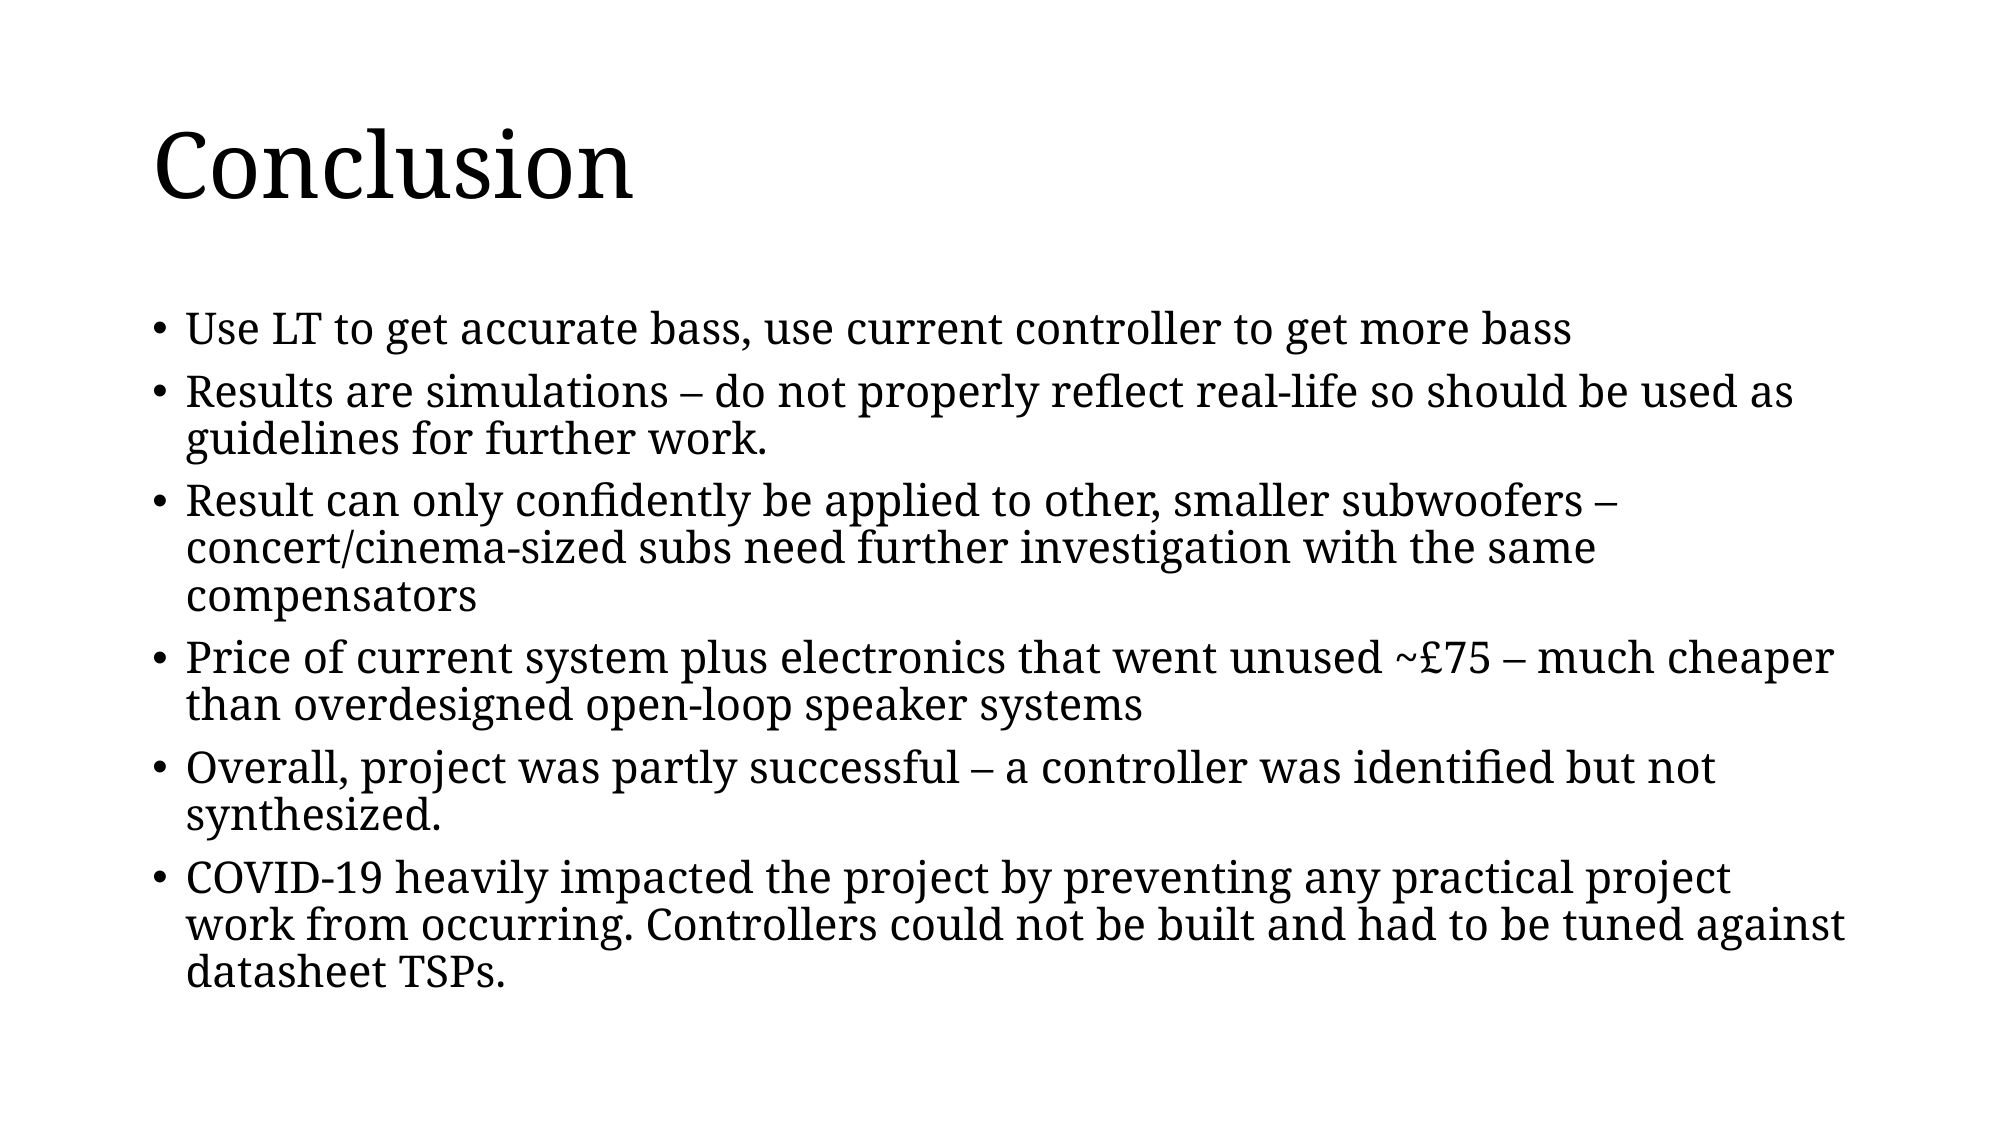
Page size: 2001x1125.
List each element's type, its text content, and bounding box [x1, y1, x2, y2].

title Conclusion [137, 59, 1863, 278]
list Use LT to get accurate bass, use current controller to get more bass Results are simulations – do not properly reflect real-life so should be used as guidelines for further work. Result can only confidently be applied to other, smaller subwoofers – concert/cinema-sized subs need further investigation with the same compensators Price of current system plus electronics that went unused ~£75 – much cheaper than overdesigned open-loop speaker systems Overall, project was partly successful – a controller was identified but not synthesized. COVID-19 heavily impacted the project by preventing any practical project work from occurring. Controllers could not be built and had to be tuned against datasheet TSPs. [137, 299, 1863, 1014]
